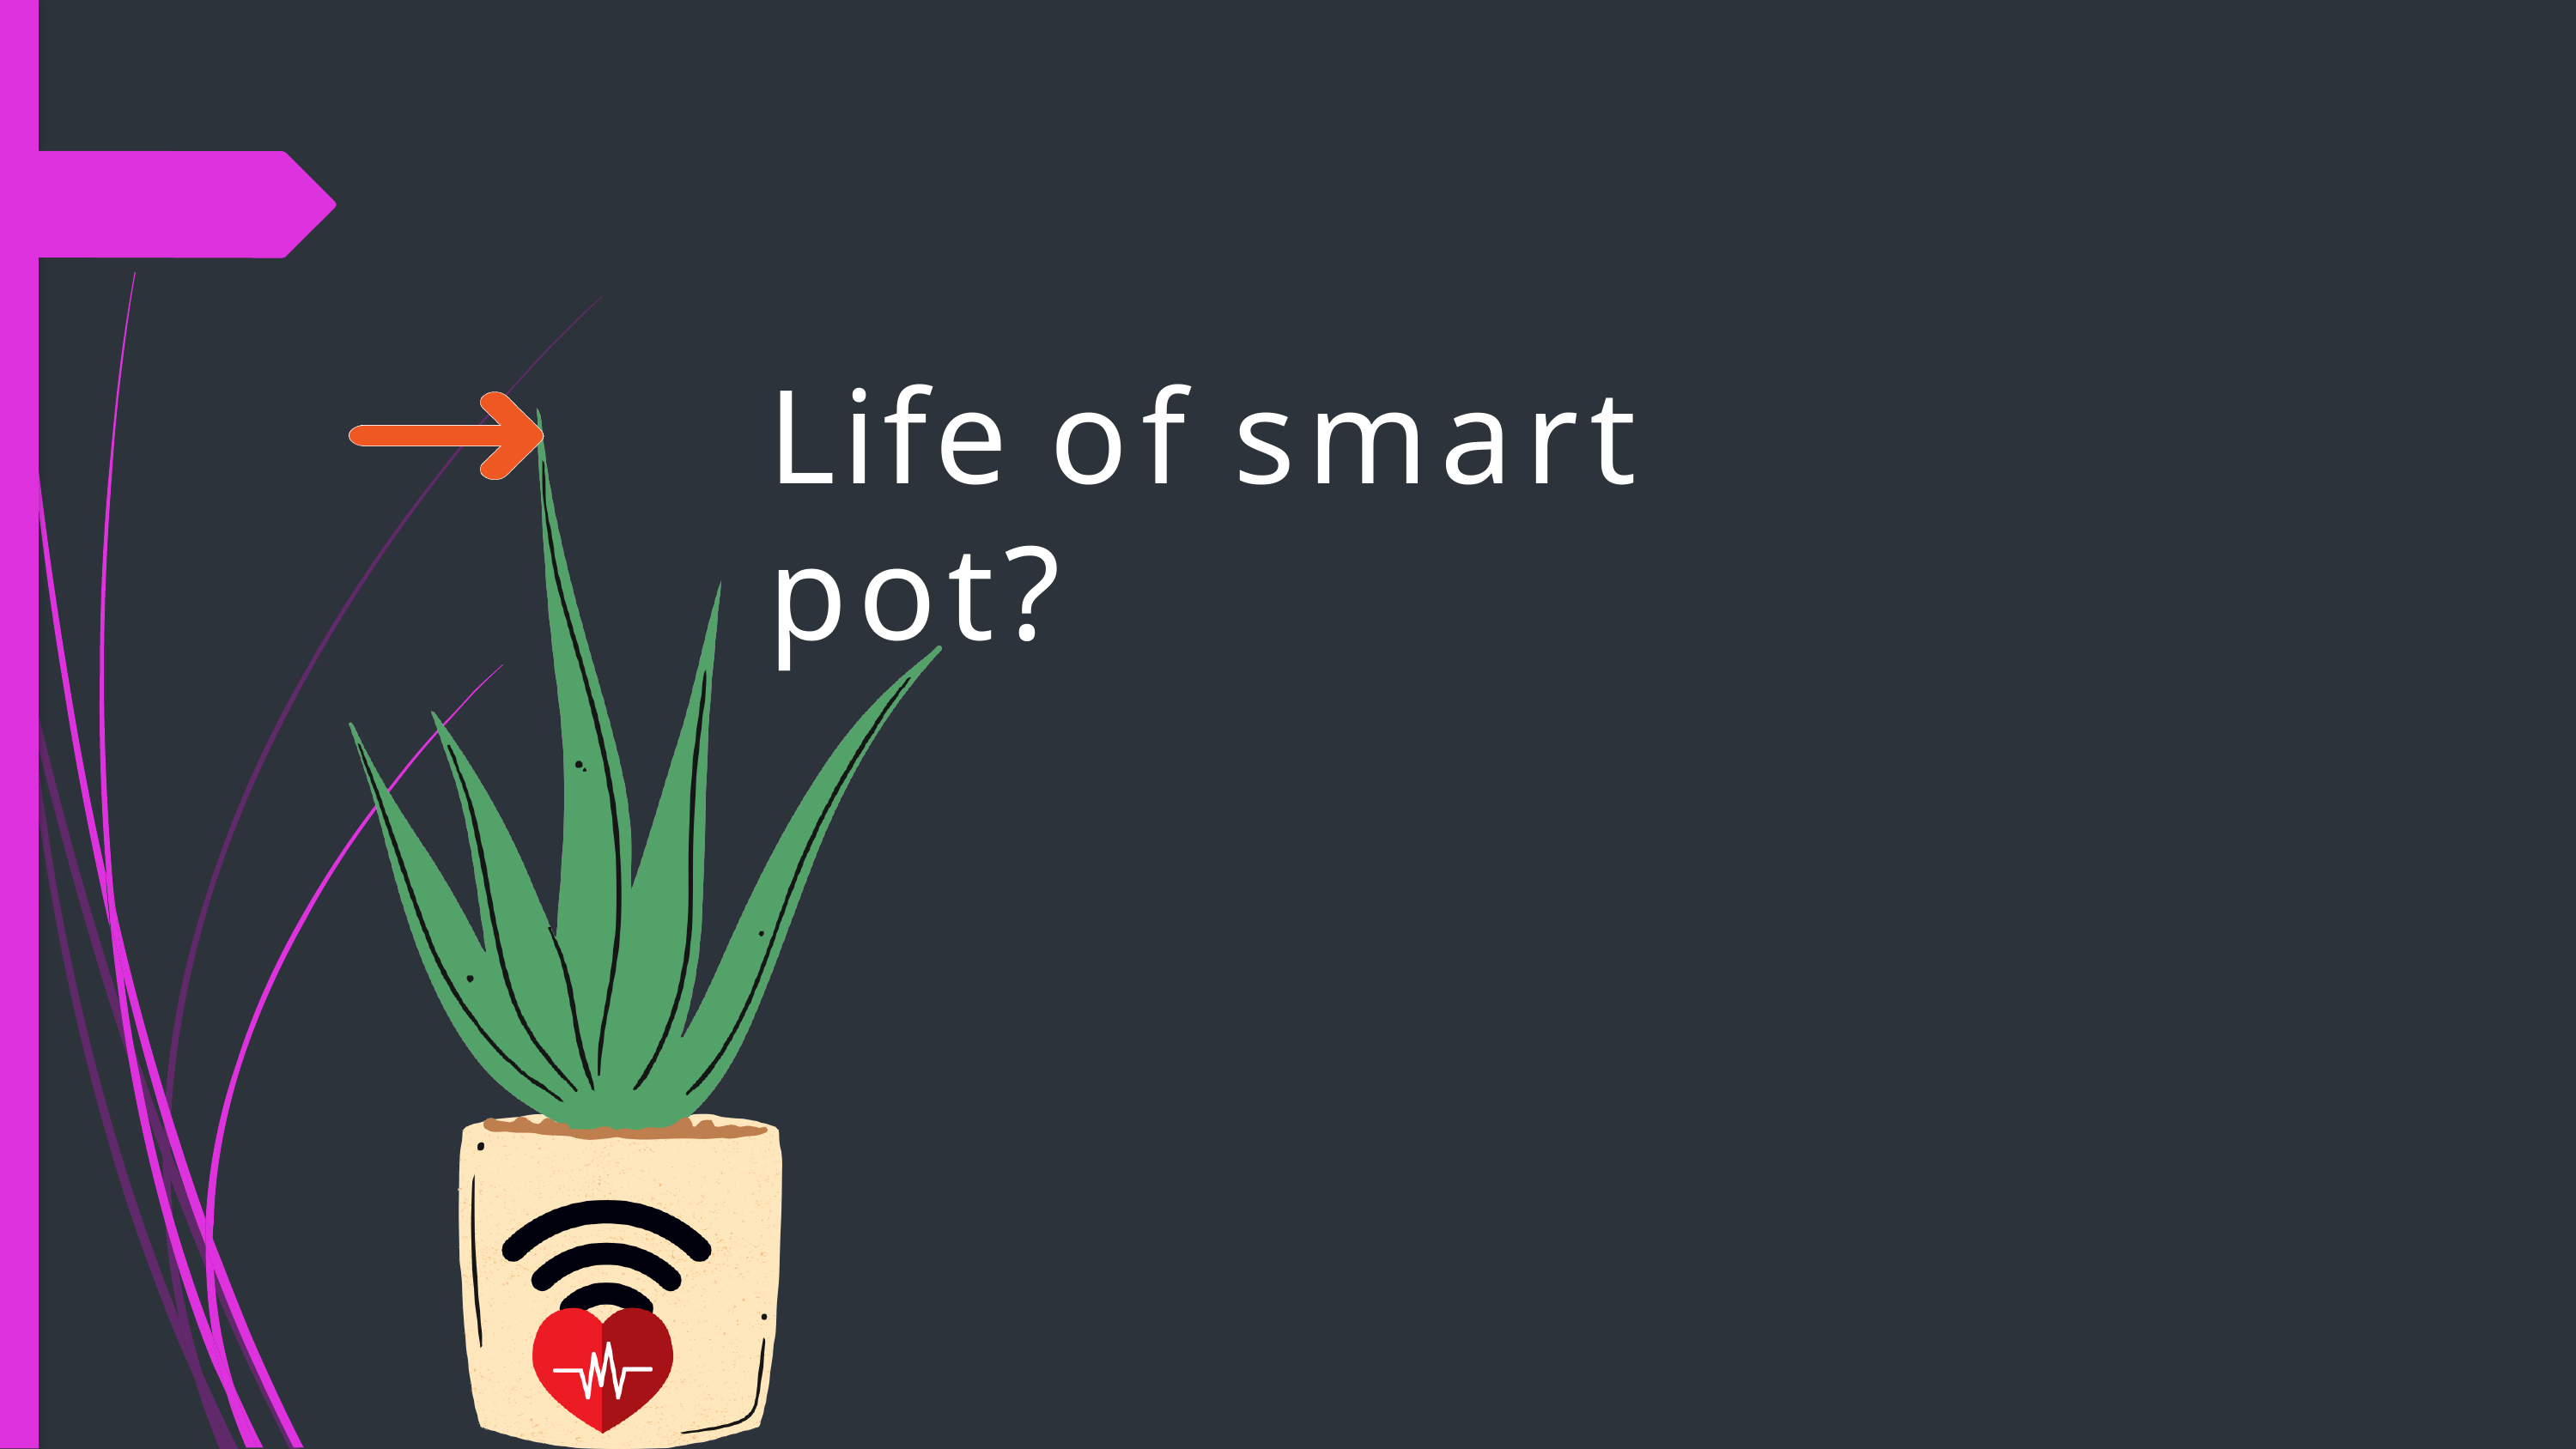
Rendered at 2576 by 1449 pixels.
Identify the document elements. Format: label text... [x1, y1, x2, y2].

title Life of smart pot? [766, 352, 1948, 666]
picture [319, 361, 943, 1449]
